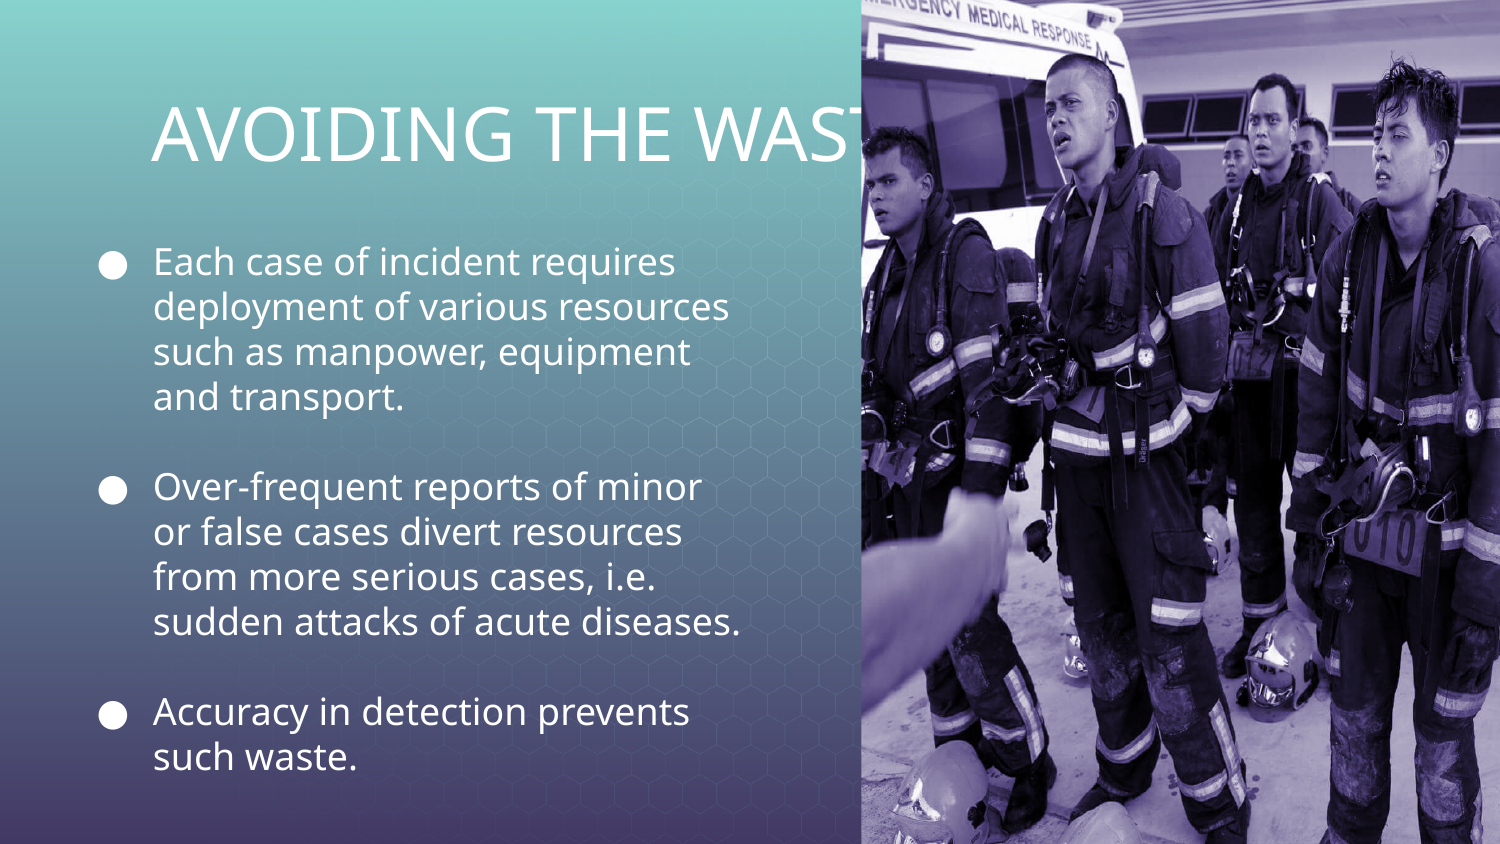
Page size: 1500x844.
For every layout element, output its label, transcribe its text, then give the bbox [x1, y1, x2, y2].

text_box Each case of incident requires deployment of various resources such as manpower, equipment and transport. Over-frequent reports of minor or false cases divert resources from more serious cases, i.e. sudden attacks of acute diseases. Accuracy in detection prevents such waste. [62, 223, 761, 730]
picture [102, 0, 1500, 844]
title AVOIDING THE WASTE [136, 71, 855, 182]
